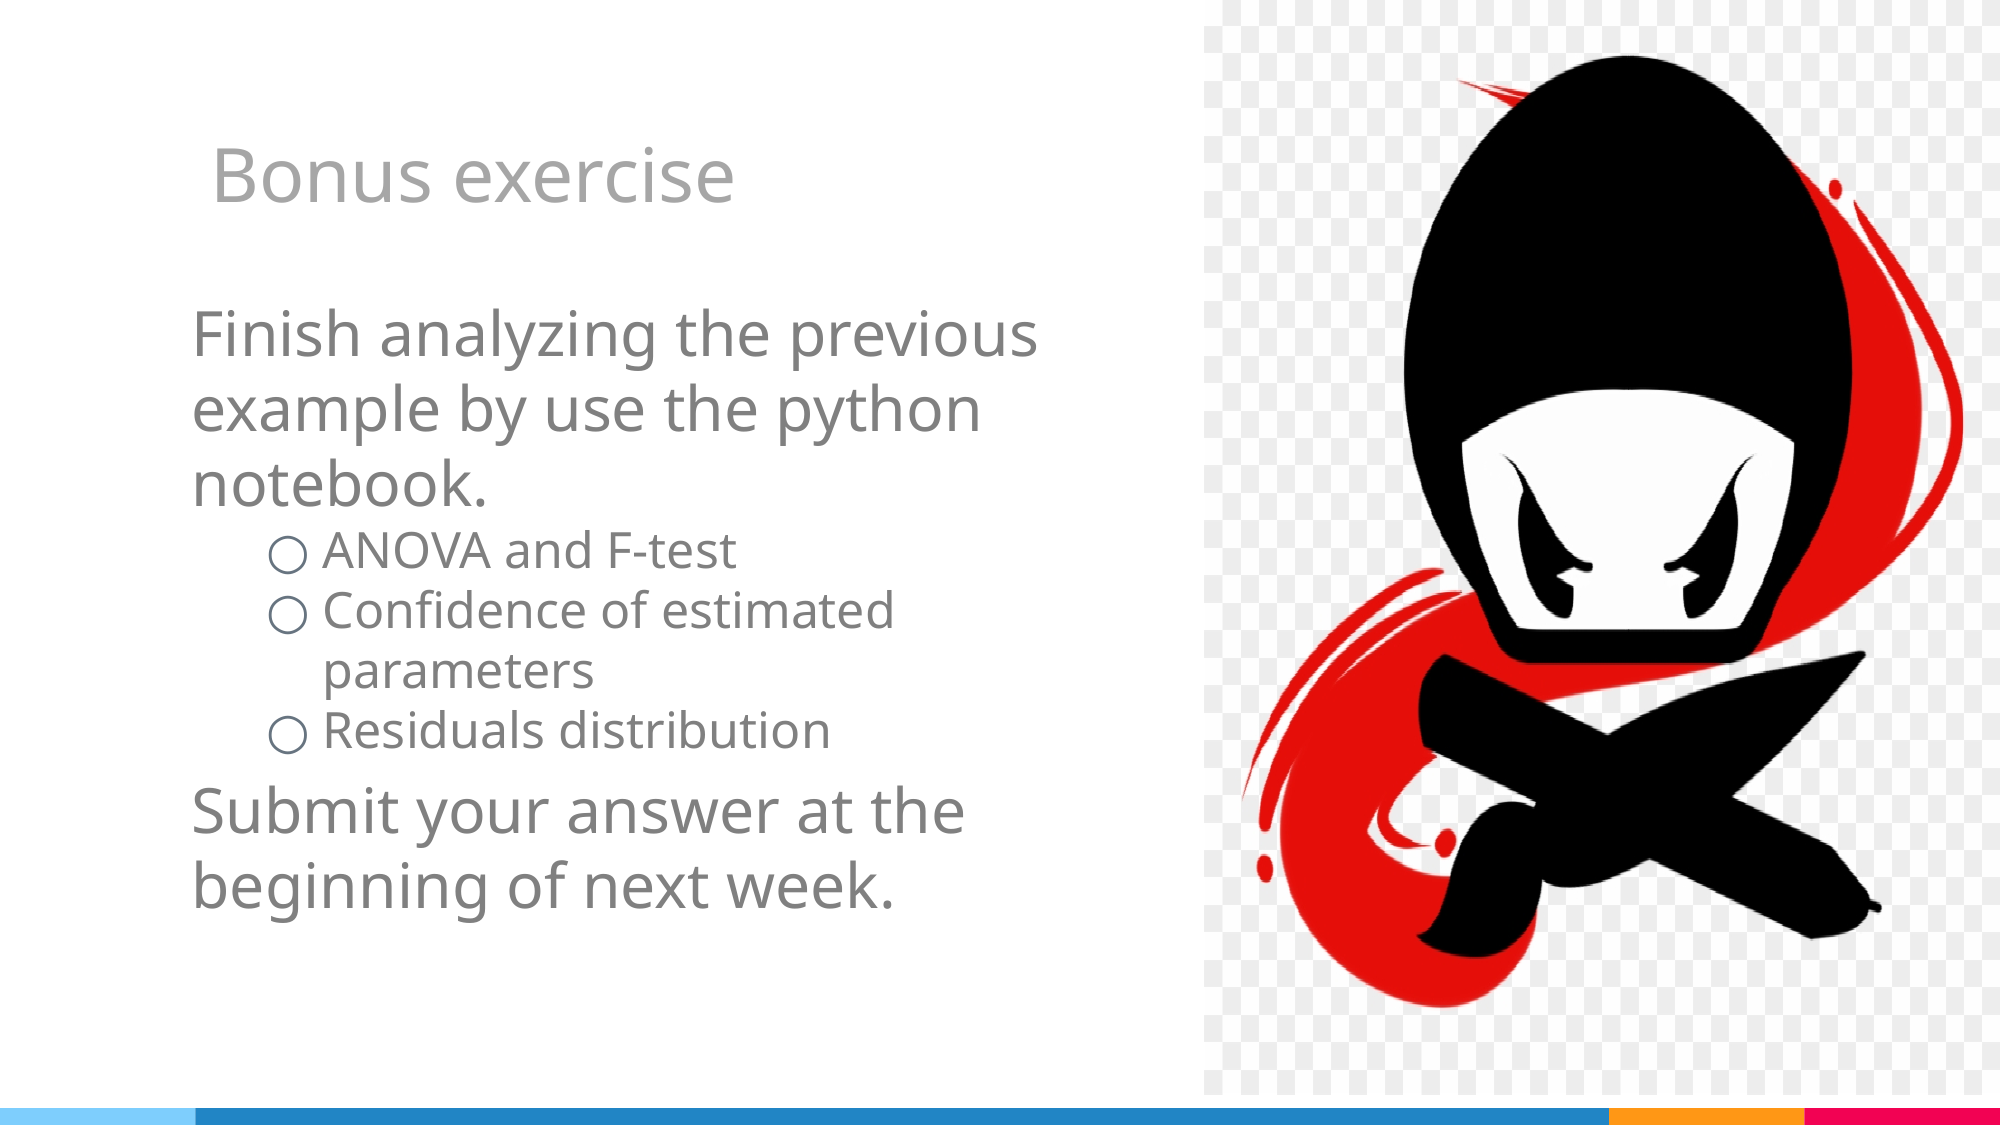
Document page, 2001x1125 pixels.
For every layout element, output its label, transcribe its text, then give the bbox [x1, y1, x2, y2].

title Bonus exercise [195, 45, 1199, 233]
list Finish analyzing the previous example by use the python notebook. ANOVA and F-test Confidence of estimated parameters Residuals distribution Submit your answer at the beginning of next week. [170, 279, 1074, 1057]
picture [1204, 0, 2000, 1096]
